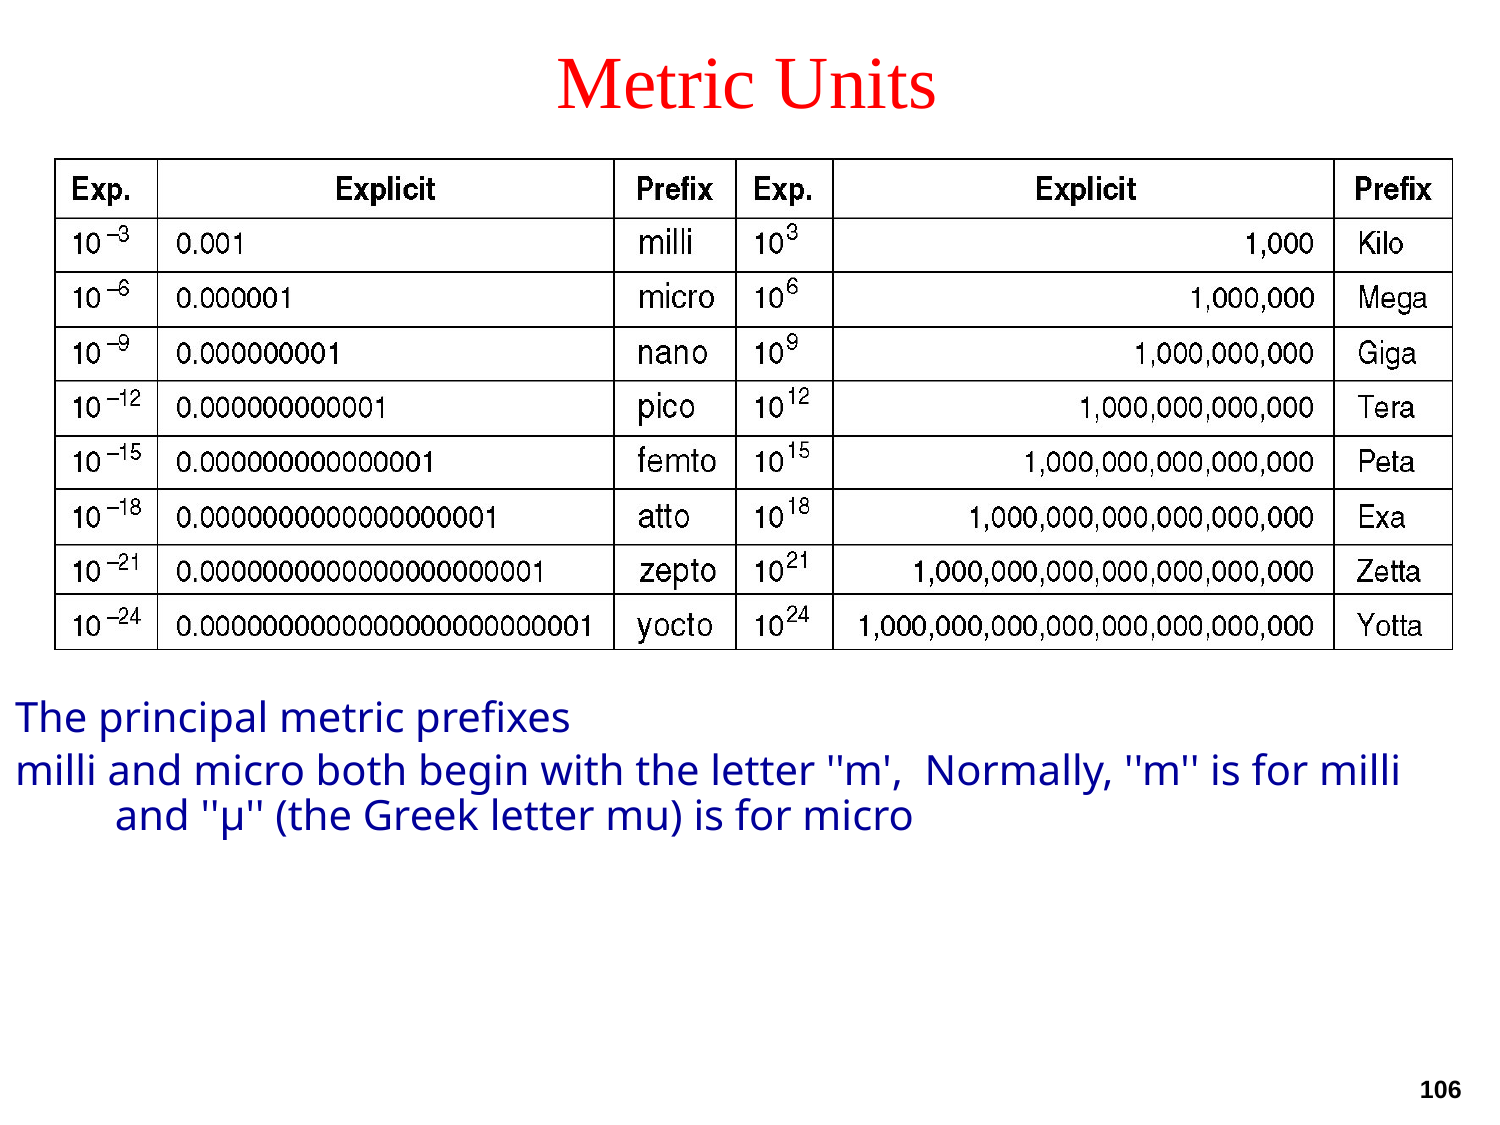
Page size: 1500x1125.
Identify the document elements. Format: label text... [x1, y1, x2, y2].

title Metric Units [25, 17, 1469, 141]
list The principal metric prefixes milli and micro both begin with the letter ''m', Normally, ''m'' is for milli and ''µ'' (the Greek letter mu) is for micro [0, 688, 1500, 890]
picture [53, 158, 1453, 650]
